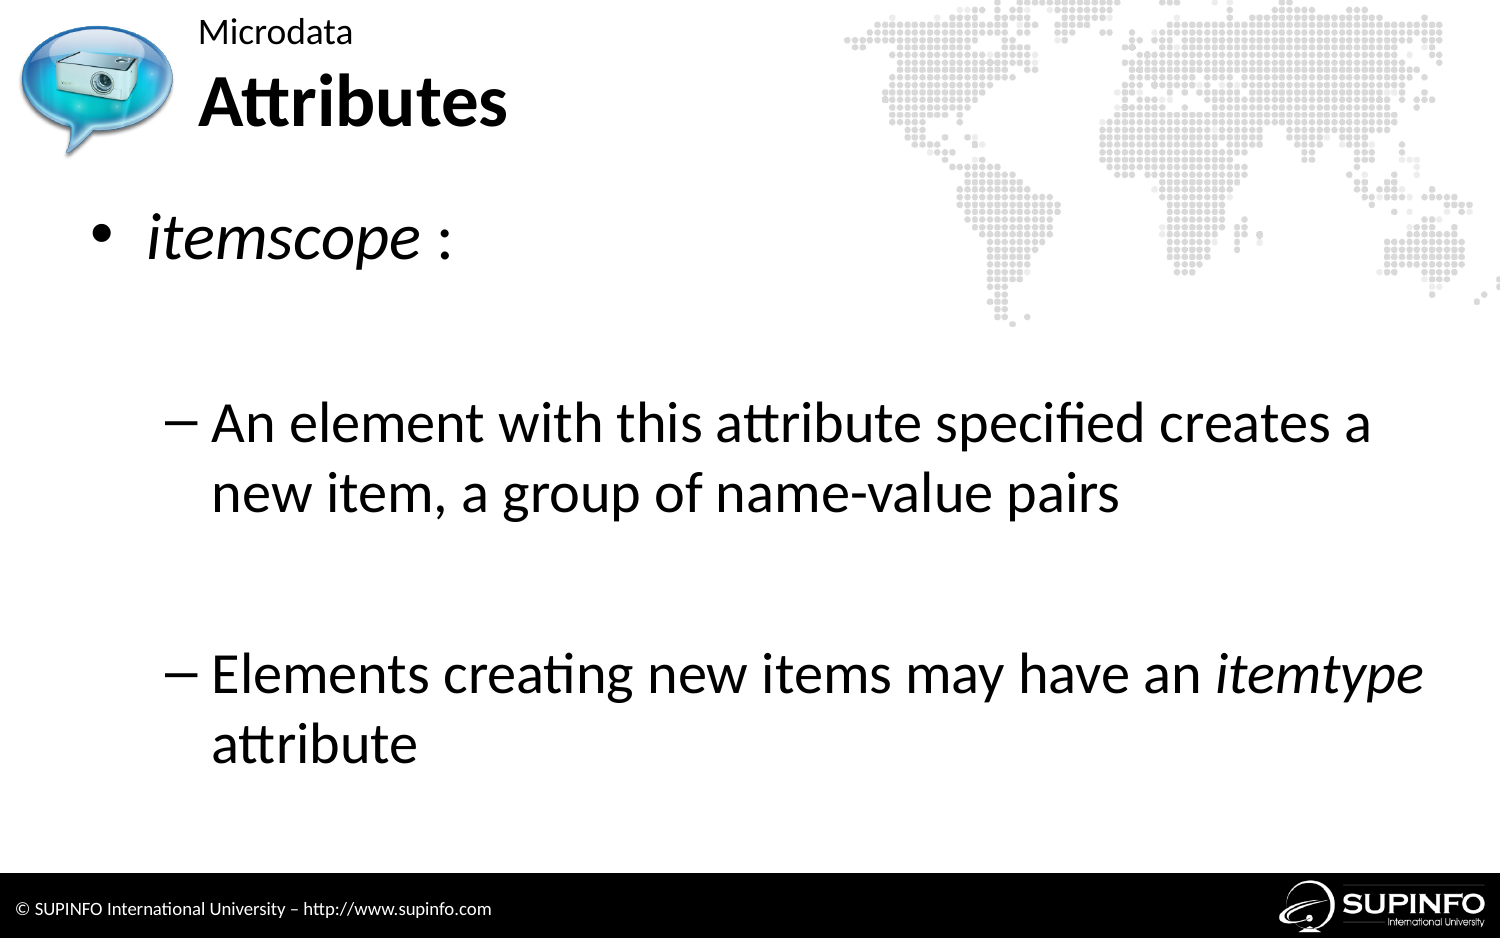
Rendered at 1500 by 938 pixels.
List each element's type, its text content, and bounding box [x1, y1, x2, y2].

picture [17, 19, 179, 162]
list itemscope : An element with this attribute specified creates a new item, a group of name-value pairs Elements creating new items may have an itemtype attribute [74, 184, 1460, 859]
picture [1269, 870, 1494, 938]
picture [844, 0, 1500, 327]
text_box Microdata [183, 0, 1459, 56]
text_box Attributes [183, 56, 1459, 138]
